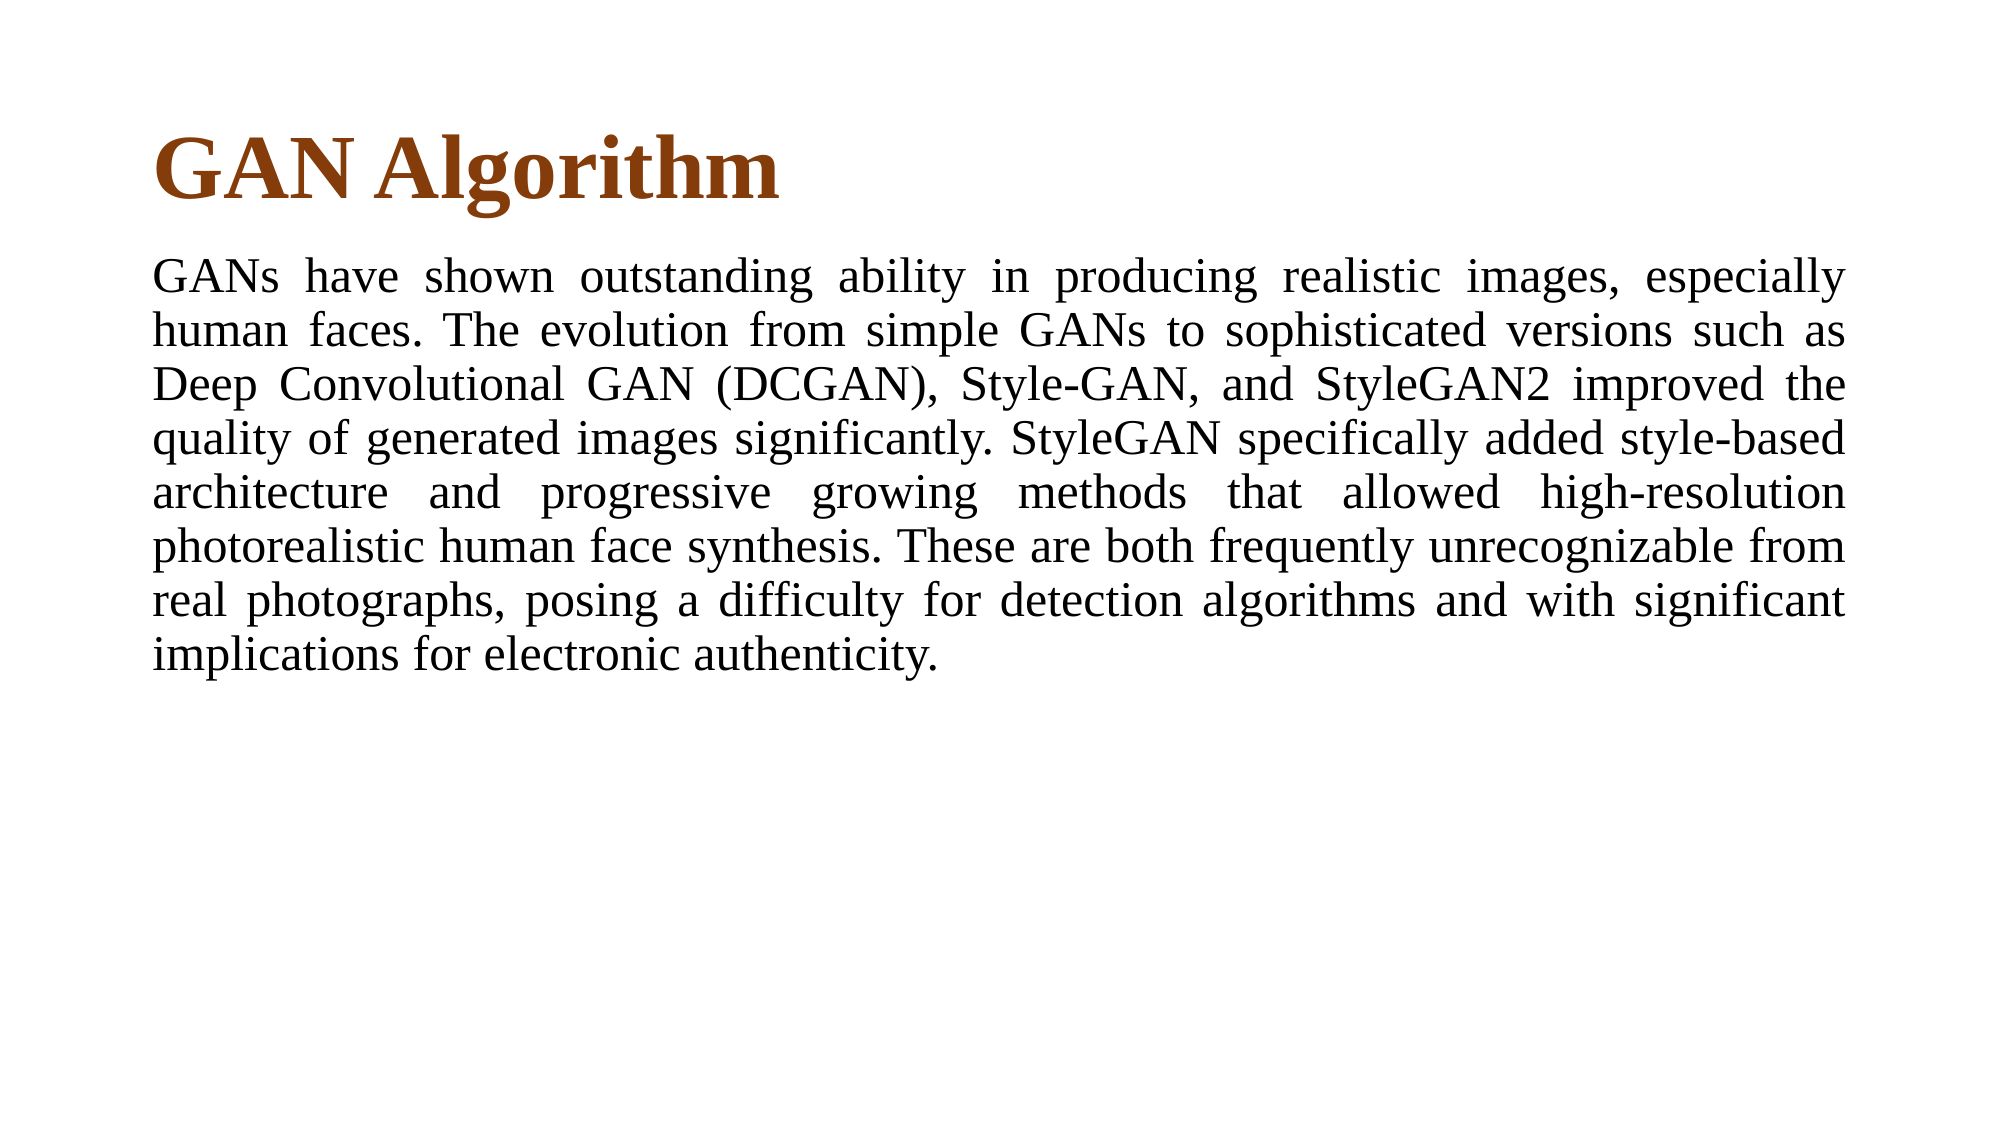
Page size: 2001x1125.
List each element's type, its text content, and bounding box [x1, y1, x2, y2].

title GAN Algorithm [137, 59, 1863, 242]
list GANs have shown outstanding ability in producing realistic images, especially human faces. The evolution from simple GANs to sophisticated versions such as Deep Convolutional GAN (DCGAN), Style-GAN, and StyleGAN2 improved the quality of generated images significantly. StyleGAN specifically added style-based architecture and progressive growing methods that allowed high-resolution photorealistic human face synthesis. These are both frequently unrecognizable from real photographs, posing a difficulty for detection algorithms and with significant implications for electronic authenticity. [137, 242, 1863, 956]
